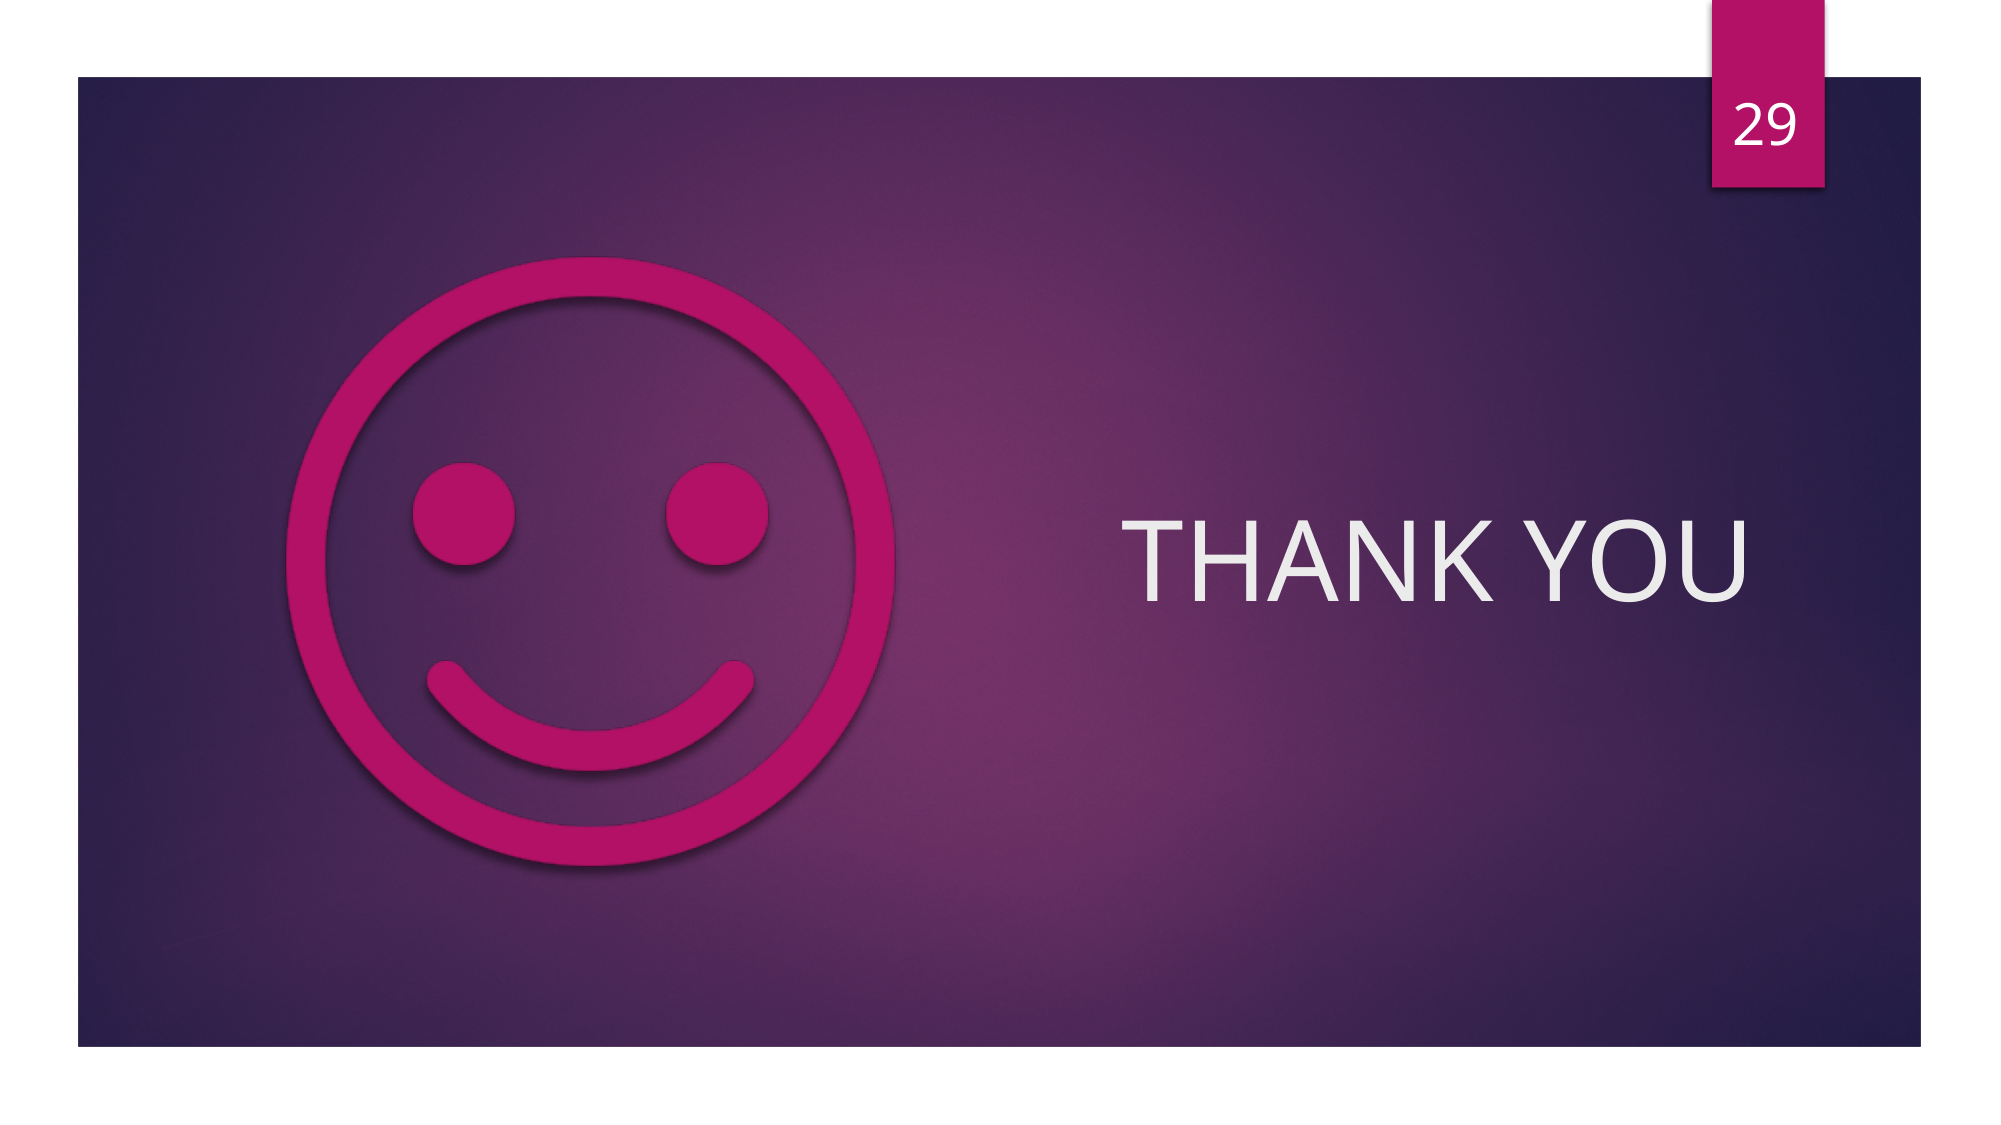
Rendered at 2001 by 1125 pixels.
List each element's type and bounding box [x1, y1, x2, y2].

picture [211, 182, 971, 943]
text_box [0, 0, 2000, 1125]
